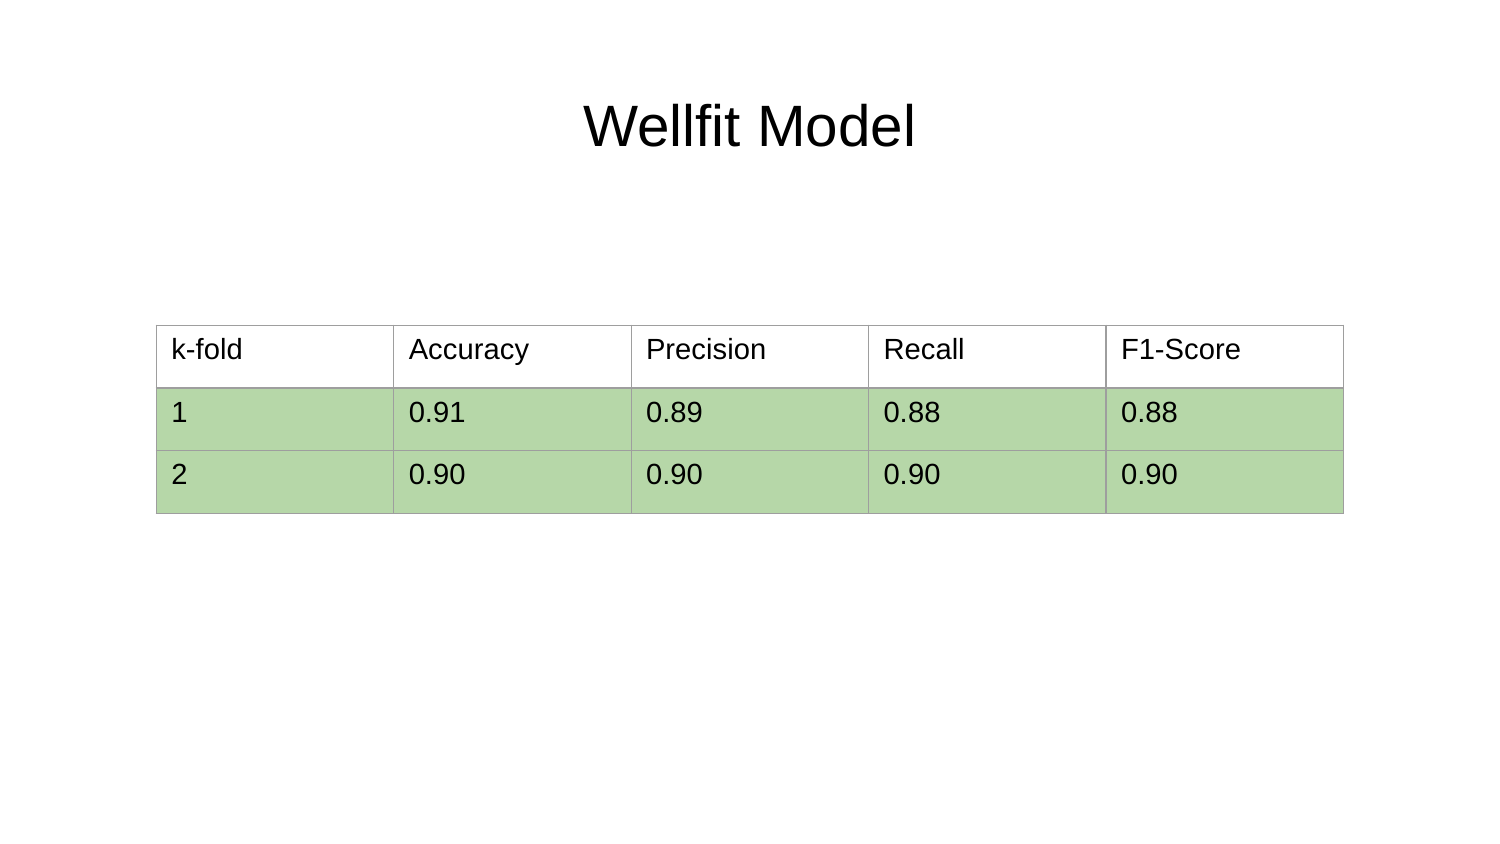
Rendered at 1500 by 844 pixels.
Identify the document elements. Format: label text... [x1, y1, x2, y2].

text_box [51, 188, 1449, 750]
table_cell 2 [157, 451, 393, 513]
table_header k-fold [157, 326, 393, 387]
table_header F1-Score [1107, 326, 1343, 387]
table_header Precision [632, 326, 868, 387]
table_header Accuracy [394, 326, 631, 387]
table_cell 0.90 [1107, 451, 1343, 513]
table_header Recall [869, 326, 1105, 387]
table_cell 0.90 [869, 451, 1105, 513]
table_cell 0.91 [394, 389, 631, 450]
table_cell 0.90 [632, 451, 868, 513]
table_cell 0.89 [632, 389, 868, 450]
table_cell 0.88 [1107, 389, 1343, 450]
table_cell 1 [157, 389, 393, 450]
table_cell 0.90 [394, 451, 631, 513]
table_cell 0.88 [869, 389, 1105, 450]
text_box Wellfit Model [51, 72, 1449, 167]
